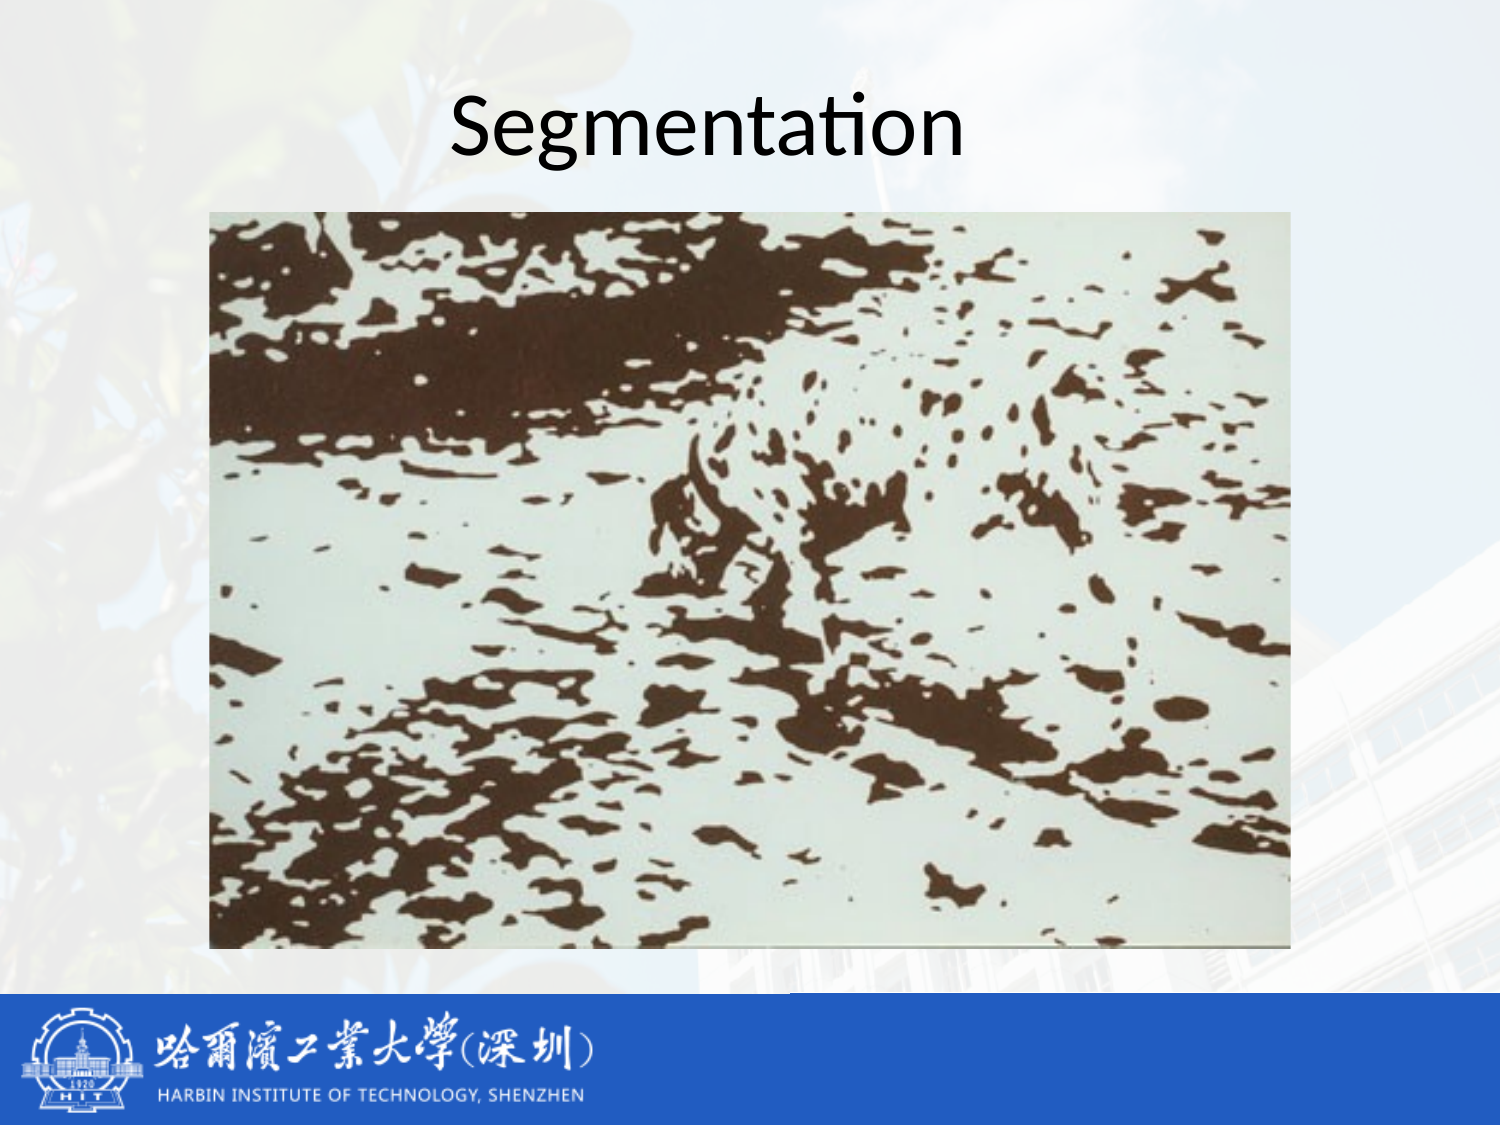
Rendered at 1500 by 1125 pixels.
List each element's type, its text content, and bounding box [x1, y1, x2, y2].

text_box [209, 212, 1291, 949]
picture [0, 992, 1500, 1125]
title Segmentation [447, 61, 1054, 252]
